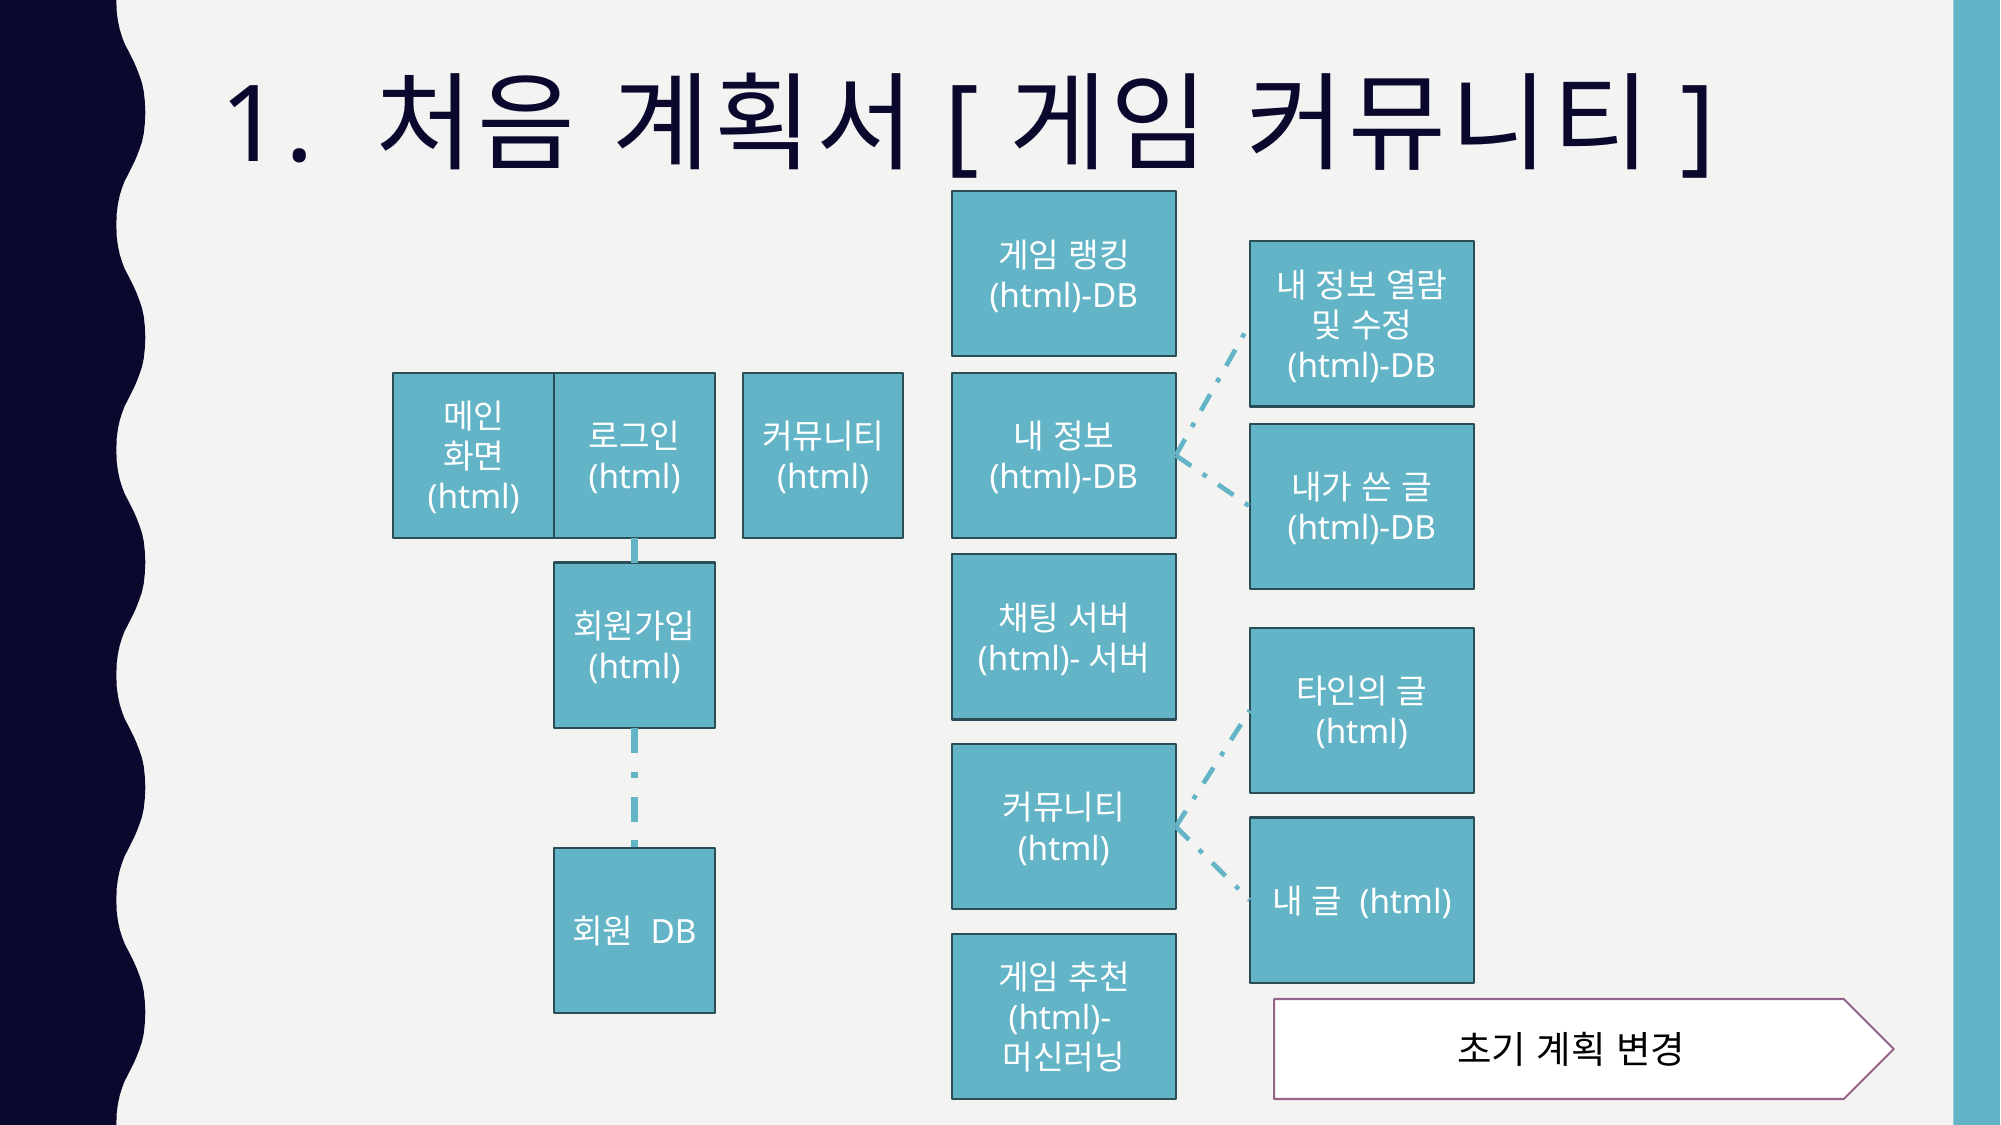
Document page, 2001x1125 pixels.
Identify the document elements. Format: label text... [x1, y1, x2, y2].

text_box 내 정보 열람 및 수정 (html)-DB [1249, 240, 1475, 408]
text_box 메인 화면 (html) [392, 372, 553, 539]
text_box 게임 랭킹 (html)-DB [951, 190, 1177, 357]
text_box 로그인 (html) [553, 372, 716, 539]
text_box 회원가입 (html) [553, 561, 716, 729]
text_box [1175, 710, 1250, 826]
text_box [1175, 455, 1250, 507]
text_box 채팅 서버 (html)-서버 [951, 553, 1177, 721]
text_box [1175, 826, 1250, 901]
text_box 내가 쓴 글 (html)-DB [1249, 423, 1475, 590]
text_box 내 글 (html) [1249, 816, 1475, 984]
text_box 커뮤니티 (html) [951, 743, 1177, 910]
text_box 초기 계획 변경 [1273, 997, 1895, 1101]
text_box 내 정보 (html)-DB [951, 372, 1177, 539]
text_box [1175, 323, 1250, 455]
text_box 게임 추천 (html)-머신러닝 [951, 933, 1177, 1100]
text_box 커뮤니티 (html) [742, 372, 904, 539]
title 1. 처음 계획서[게임 커뮤니티] [205, 62, 1875, 308]
text_box 타인의 글 (html) [1249, 627, 1475, 794]
text_box 회원 DB [553, 847, 716, 1014]
